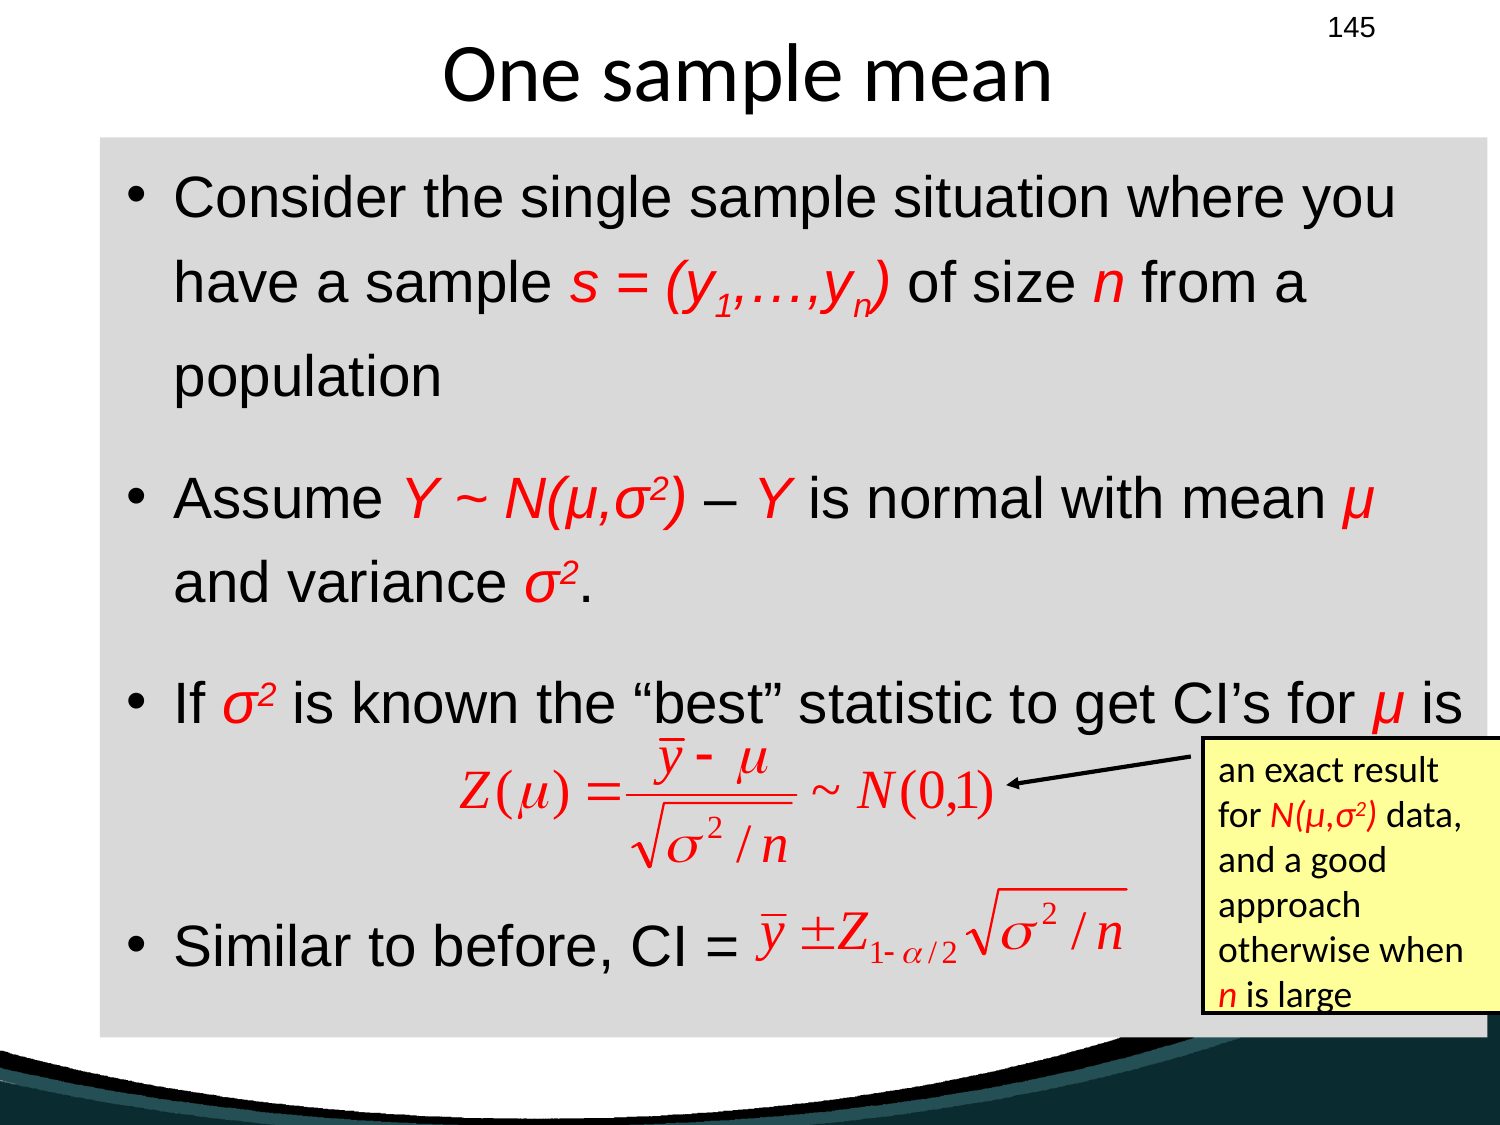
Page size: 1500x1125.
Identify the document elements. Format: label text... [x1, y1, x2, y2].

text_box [747, 874, 1138, 976]
text_box an exact result for N(μ,σ2) data, and a good approach otherwise when n is large [1203, 737, 1500, 1013]
text_box an exact result for N(μ,σ2) data, and a good approach otherwise when n is large [1007, 756, 1191, 790]
picture [1423, 0, 1500, 737]
text_box Consider the single sample situation where you have a sample s = (y1,…,yn) of size n from a population Assume Y ~ N(μ,σ2) – Y is normal with mean μ and variance σ2. If σ2 is known the “best” statistic to get CI’s for μ is Similar to before, CI = [99, 137, 1488, 1038]
title One sample mean [75, 0, 1423, 137]
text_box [449, 720, 1004, 876]
picture [0, 0, 1500, 1125]
